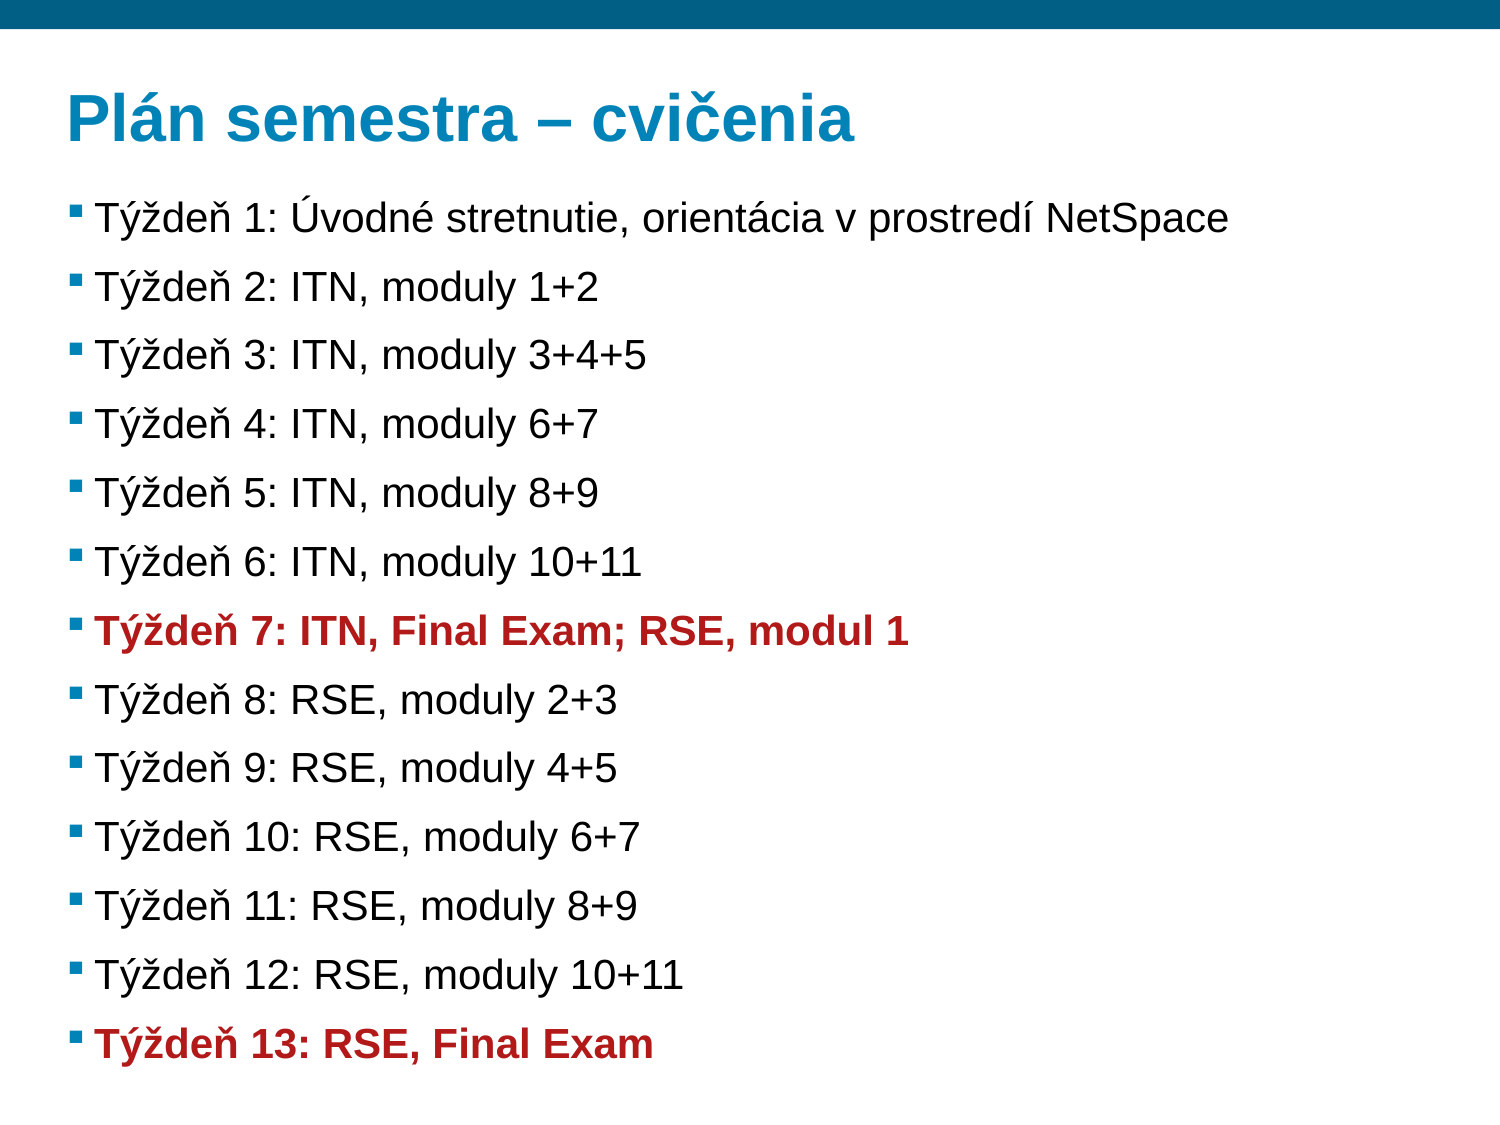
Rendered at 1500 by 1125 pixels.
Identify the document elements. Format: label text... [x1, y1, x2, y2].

title Plán semestra – cvičenia [53, 50, 1447, 163]
list Týždeň 1: Úvodné stretnutie, orientácia v prostredí NetSpace Týždeň 2: ITN, moduly 1+2 Týždeň 3: ITN, moduly 3+4+5 Týždeň 4: ITN, moduly 6+7 Týždeň 5: ITN, moduly 8+9 Týždeň 6: ITN, moduly 10+11 Týždeň 7: ITN, Final Exam; RSE, modul 1 Týždeň 8: RSE, moduly 2+3 Týždeň 9: RSE, moduly 4+5 Týždeň 10: RSE, moduly 6+7 Týždeň 11: RSE, moduly 8+9 Týždeň 12: RSE, moduly 10+11 Týždeň 13: RSE, Final Exam [53, 187, 1447, 1075]
